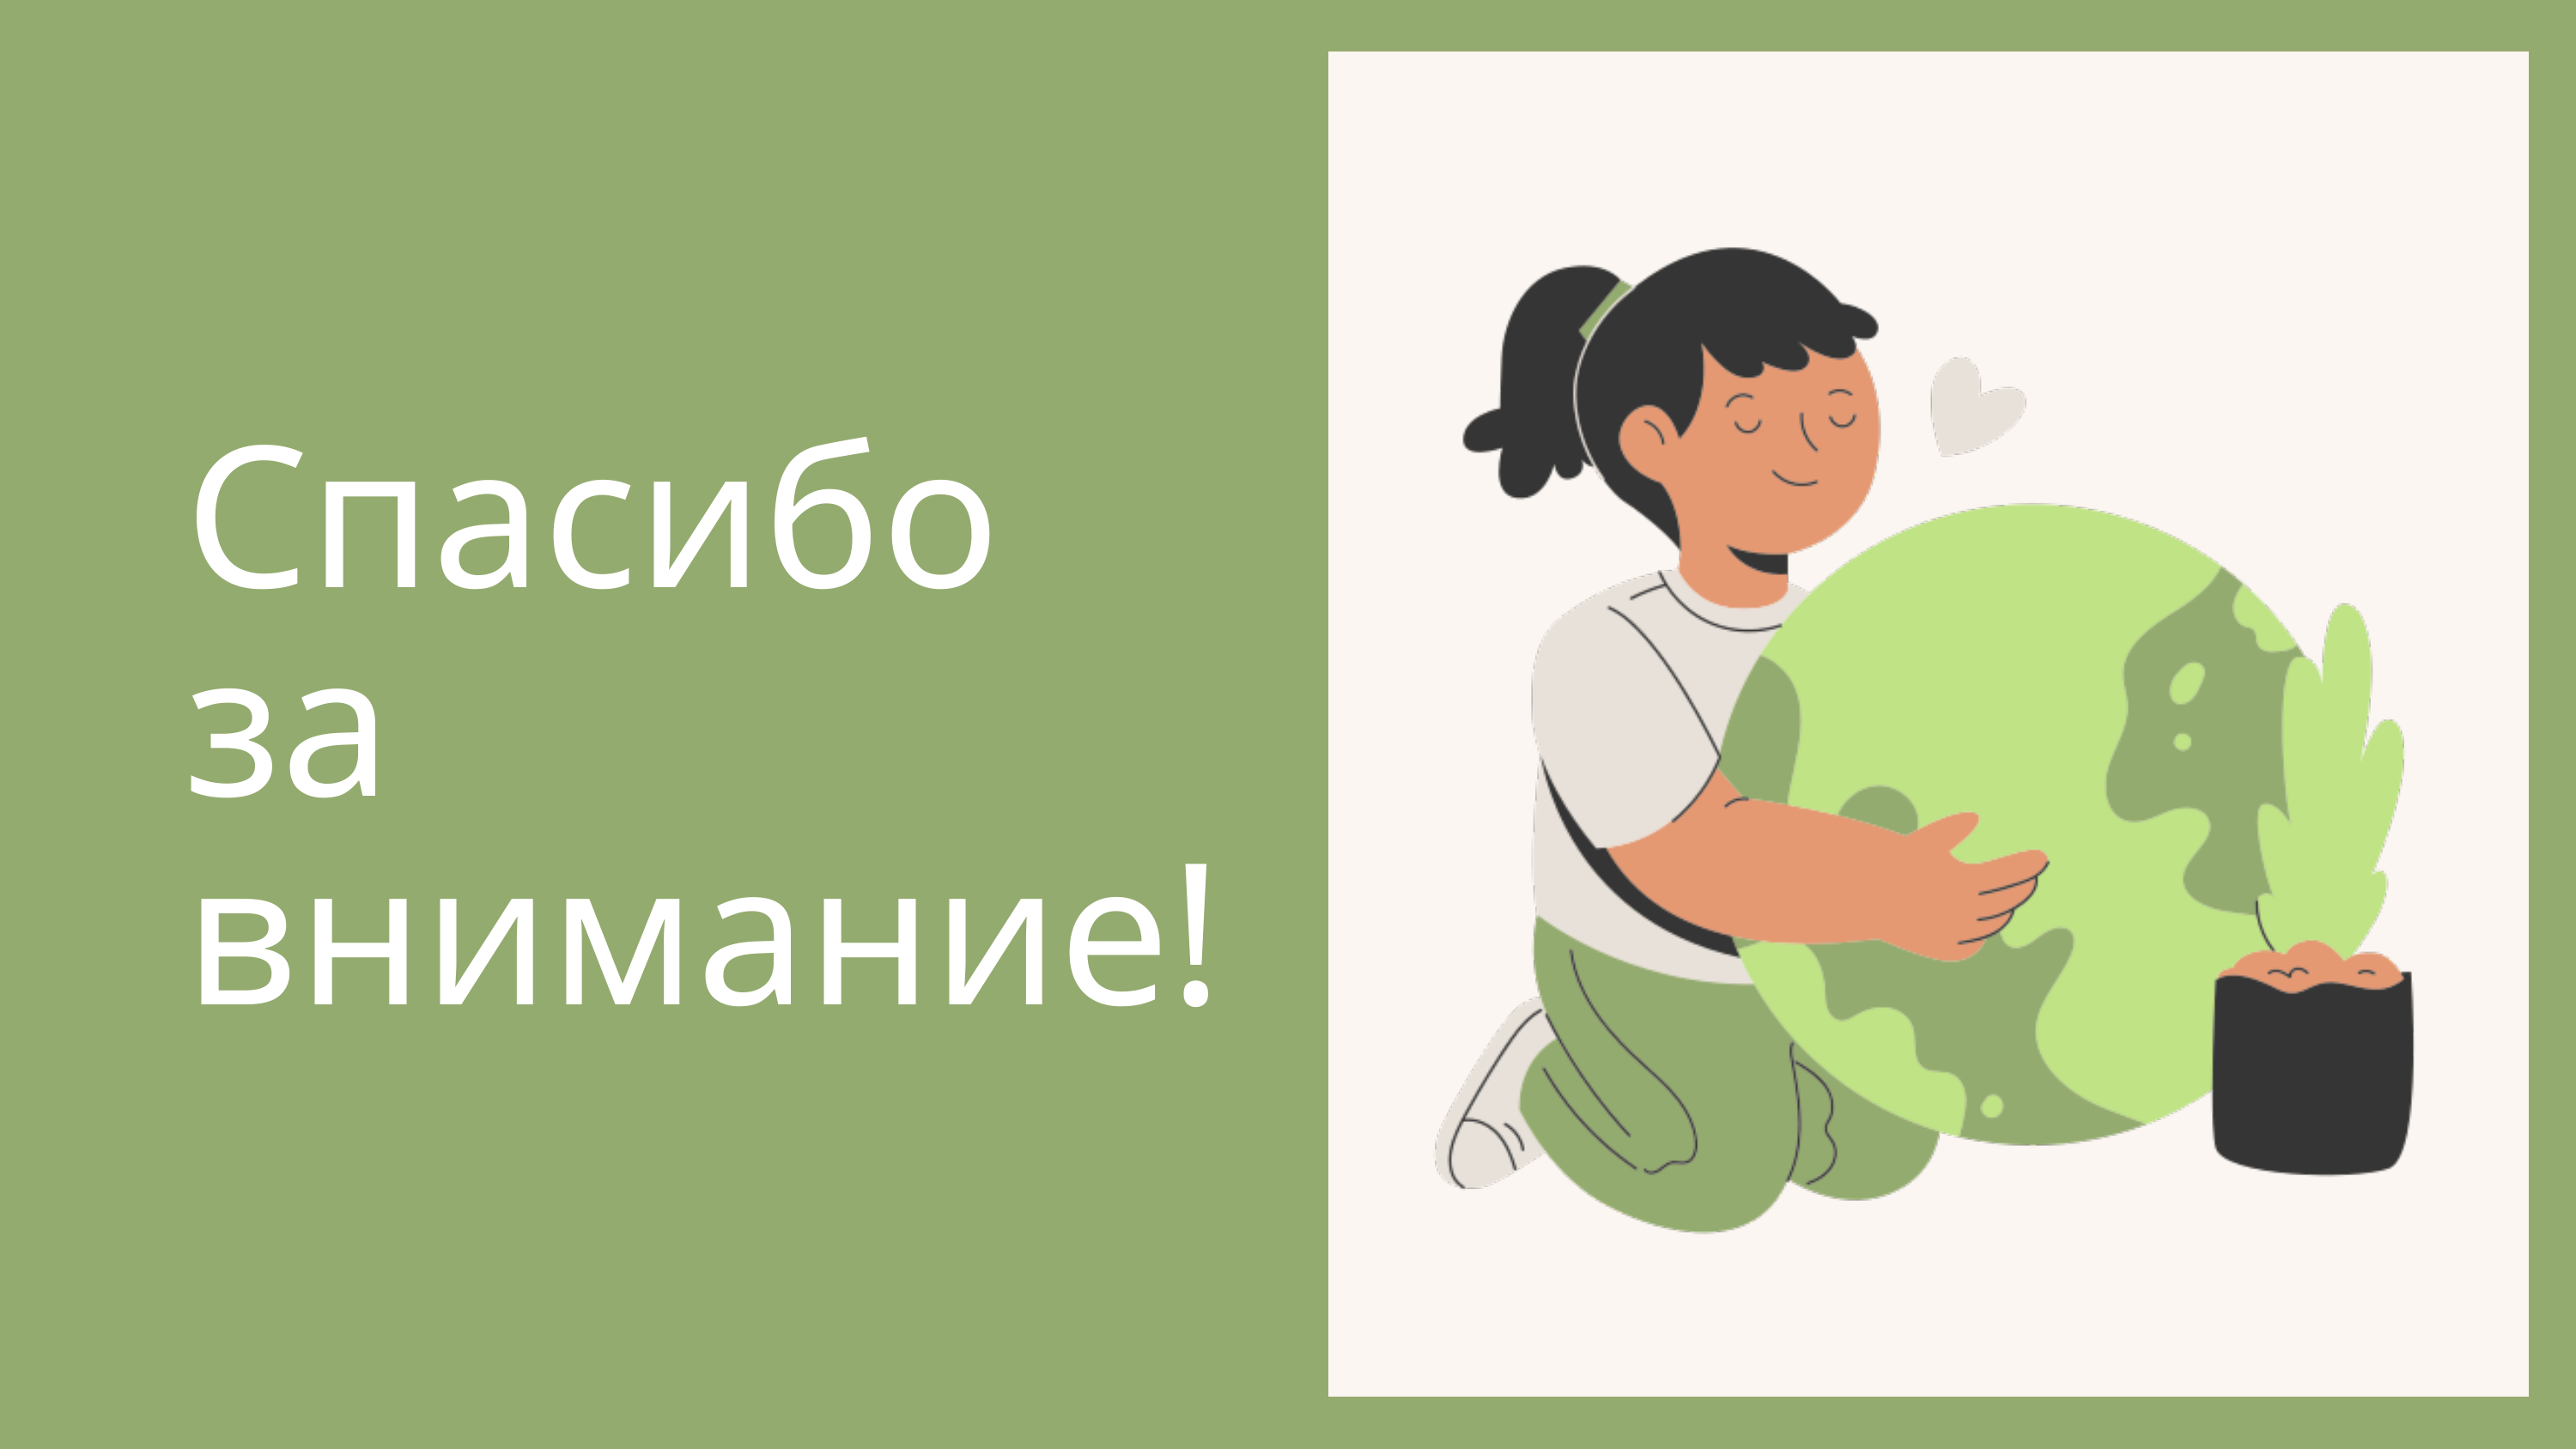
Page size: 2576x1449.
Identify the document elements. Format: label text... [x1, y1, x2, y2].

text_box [1327, 52, 2530, 1397]
text_box Спасибо за внимание! [185, 418, 1253, 1045]
